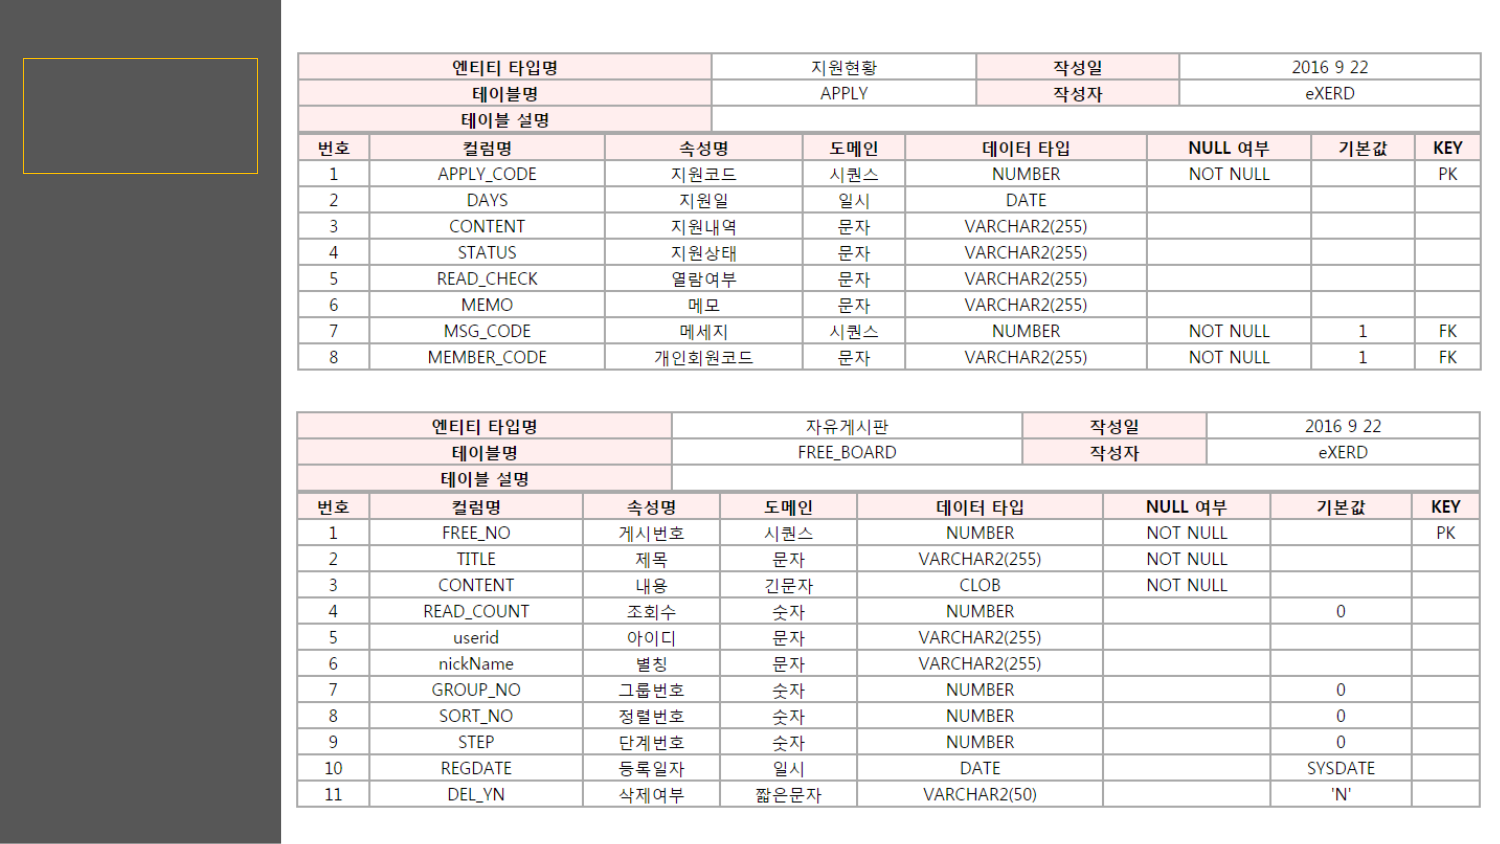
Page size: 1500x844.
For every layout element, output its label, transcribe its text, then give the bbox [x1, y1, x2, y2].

picture [292, 398, 1485, 813]
text_box [0, 0, 283, 844]
text_box 4-2 DB 모델링 [23, 58, 258, 174]
picture [292, 46, 1486, 376]
